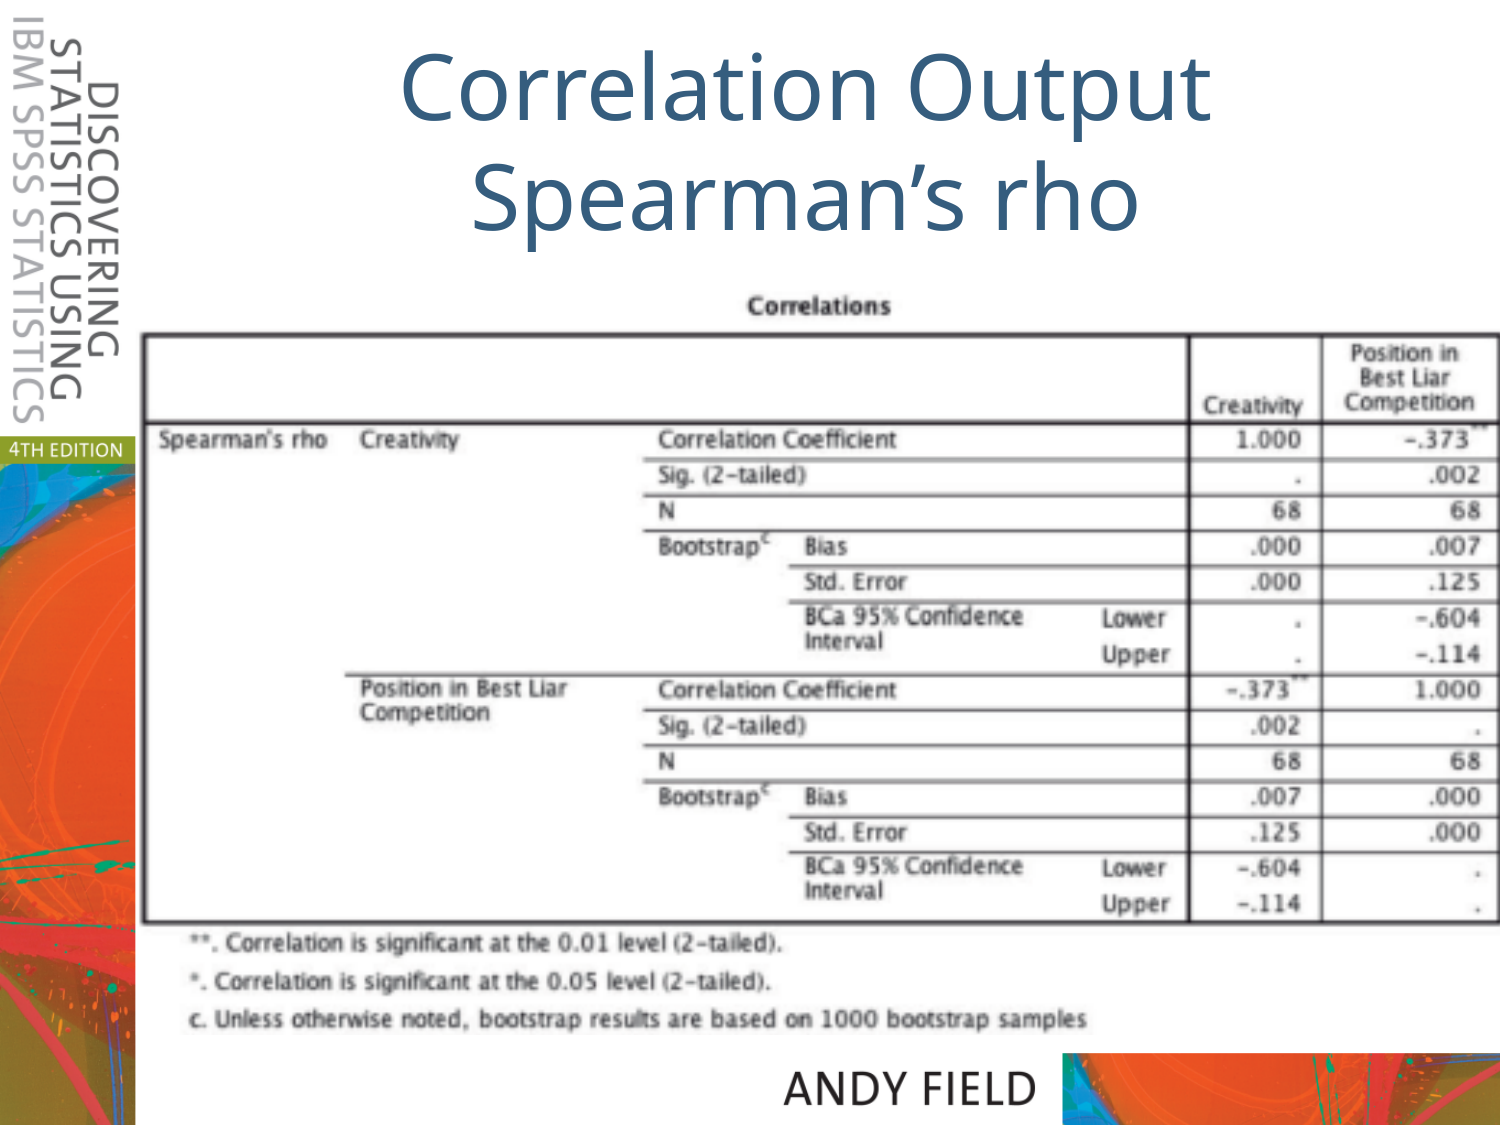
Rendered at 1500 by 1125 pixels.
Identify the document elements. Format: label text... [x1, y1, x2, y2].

title Correlation Output Spearman’s rho [187, 45, 1425, 233]
picture [135, 290, 1500, 1035]
